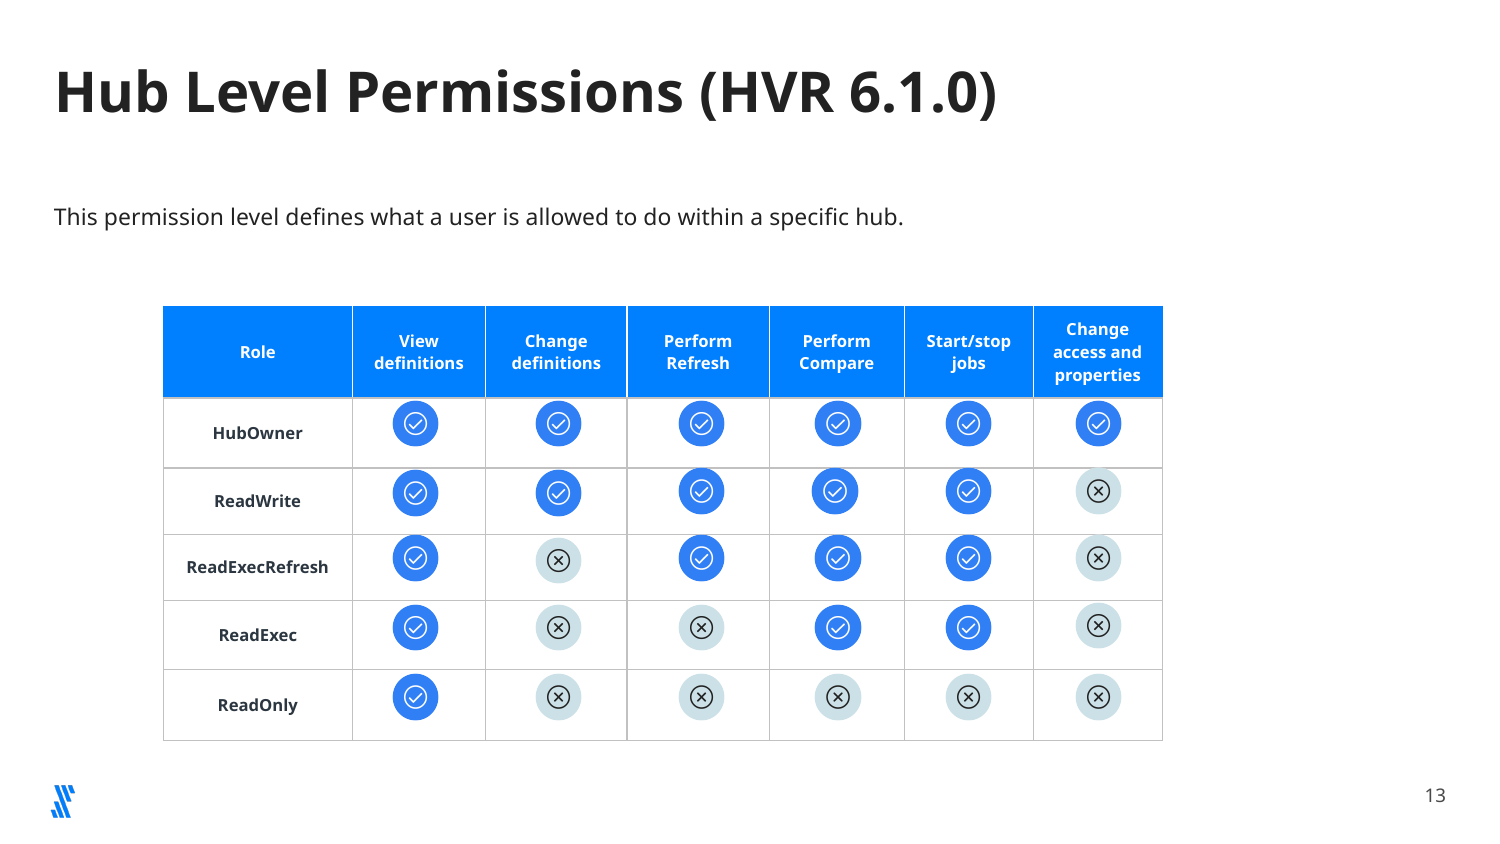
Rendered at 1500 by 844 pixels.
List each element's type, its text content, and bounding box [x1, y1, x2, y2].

table_cell [770, 399, 904, 467]
table_cell [486, 535, 626, 600]
picture [391, 469, 439, 517]
table_cell [1034, 469, 1162, 534]
table_header Perform Refresh [628, 307, 769, 397]
picture [944, 534, 992, 582]
picture [678, 400, 726, 447]
picture [391, 604, 439, 651]
picture [678, 534, 726, 582]
picture [678, 467, 726, 515]
list This permission level defines what a user is allowed to do within a specific hub. [53, 189, 1272, 281]
picture [1074, 400, 1122, 447]
table_cell ReadExec [164, 601, 352, 669]
picture [391, 673, 439, 721]
table_cell [628, 399, 769, 467]
table_cell [353, 469, 485, 534]
table_cell [486, 469, 626, 534]
picture [944, 604, 992, 651]
picture [1074, 602, 1122, 649]
table_cell [905, 535, 1033, 600]
table_cell [1034, 399, 1162, 467]
picture [678, 604, 726, 651]
picture [535, 604, 583, 651]
table_cell [353, 399, 485, 467]
picture [944, 673, 992, 721]
table_cell ReadWrite [164, 469, 352, 534]
picture [535, 673, 583, 721]
table_header Start/stop jobs [905, 307, 1033, 397]
table_header Perform Compare [770, 307, 904, 397]
table_cell ReadExecRefresh [164, 535, 352, 600]
table_cell [905, 399, 1033, 467]
table_header Change access and properties [1034, 307, 1162, 397]
title Hub Level Permissions (HVR 6.1.0) [54, 56, 1201, 148]
table_cell [353, 601, 485, 669]
table_cell [1034, 670, 1162, 740]
picture [1074, 534, 1122, 582]
picture [814, 534, 862, 582]
table_cell [1034, 535, 1162, 600]
picture [814, 673, 862, 721]
table_cell [353, 670, 485, 740]
picture [944, 400, 992, 447]
picture [944, 467, 992, 515]
table_header View definitions [353, 307, 485, 397]
picture [43, 778, 82, 825]
table_cell [905, 601, 1033, 669]
table_cell [770, 601, 904, 669]
picture [535, 400, 583, 447]
picture [391, 534, 439, 582]
table_cell [770, 670, 904, 740]
picture [678, 673, 726, 721]
table_cell HubOwner [164, 399, 352, 467]
table_cell [770, 535, 904, 600]
table_cell [905, 670, 1033, 740]
table_cell ReadOnly [164, 670, 352, 740]
slide_number ‹#› [1408, 773, 1446, 820]
table_header Role [164, 307, 352, 397]
picture [1074, 673, 1122, 721]
picture [391, 400, 439, 447]
table_cell [628, 469, 769, 534]
picture [814, 604, 862, 651]
table_cell [486, 601, 626, 669]
table_cell [1034, 601, 1162, 669]
table_cell [353, 535, 485, 600]
table_cell [770, 469, 904, 534]
table_cell [486, 399, 626, 467]
picture [535, 469, 583, 517]
picture [535, 536, 583, 584]
picture [1074, 467, 1122, 515]
picture [814, 400, 862, 447]
table_cell [628, 601, 769, 669]
picture [811, 467, 859, 515]
table_header Change definitions [486, 307, 626, 397]
table_cell [628, 535, 769, 600]
table_cell [486, 670, 626, 740]
table_cell [905, 469, 1033, 534]
table_cell [628, 670, 769, 740]
